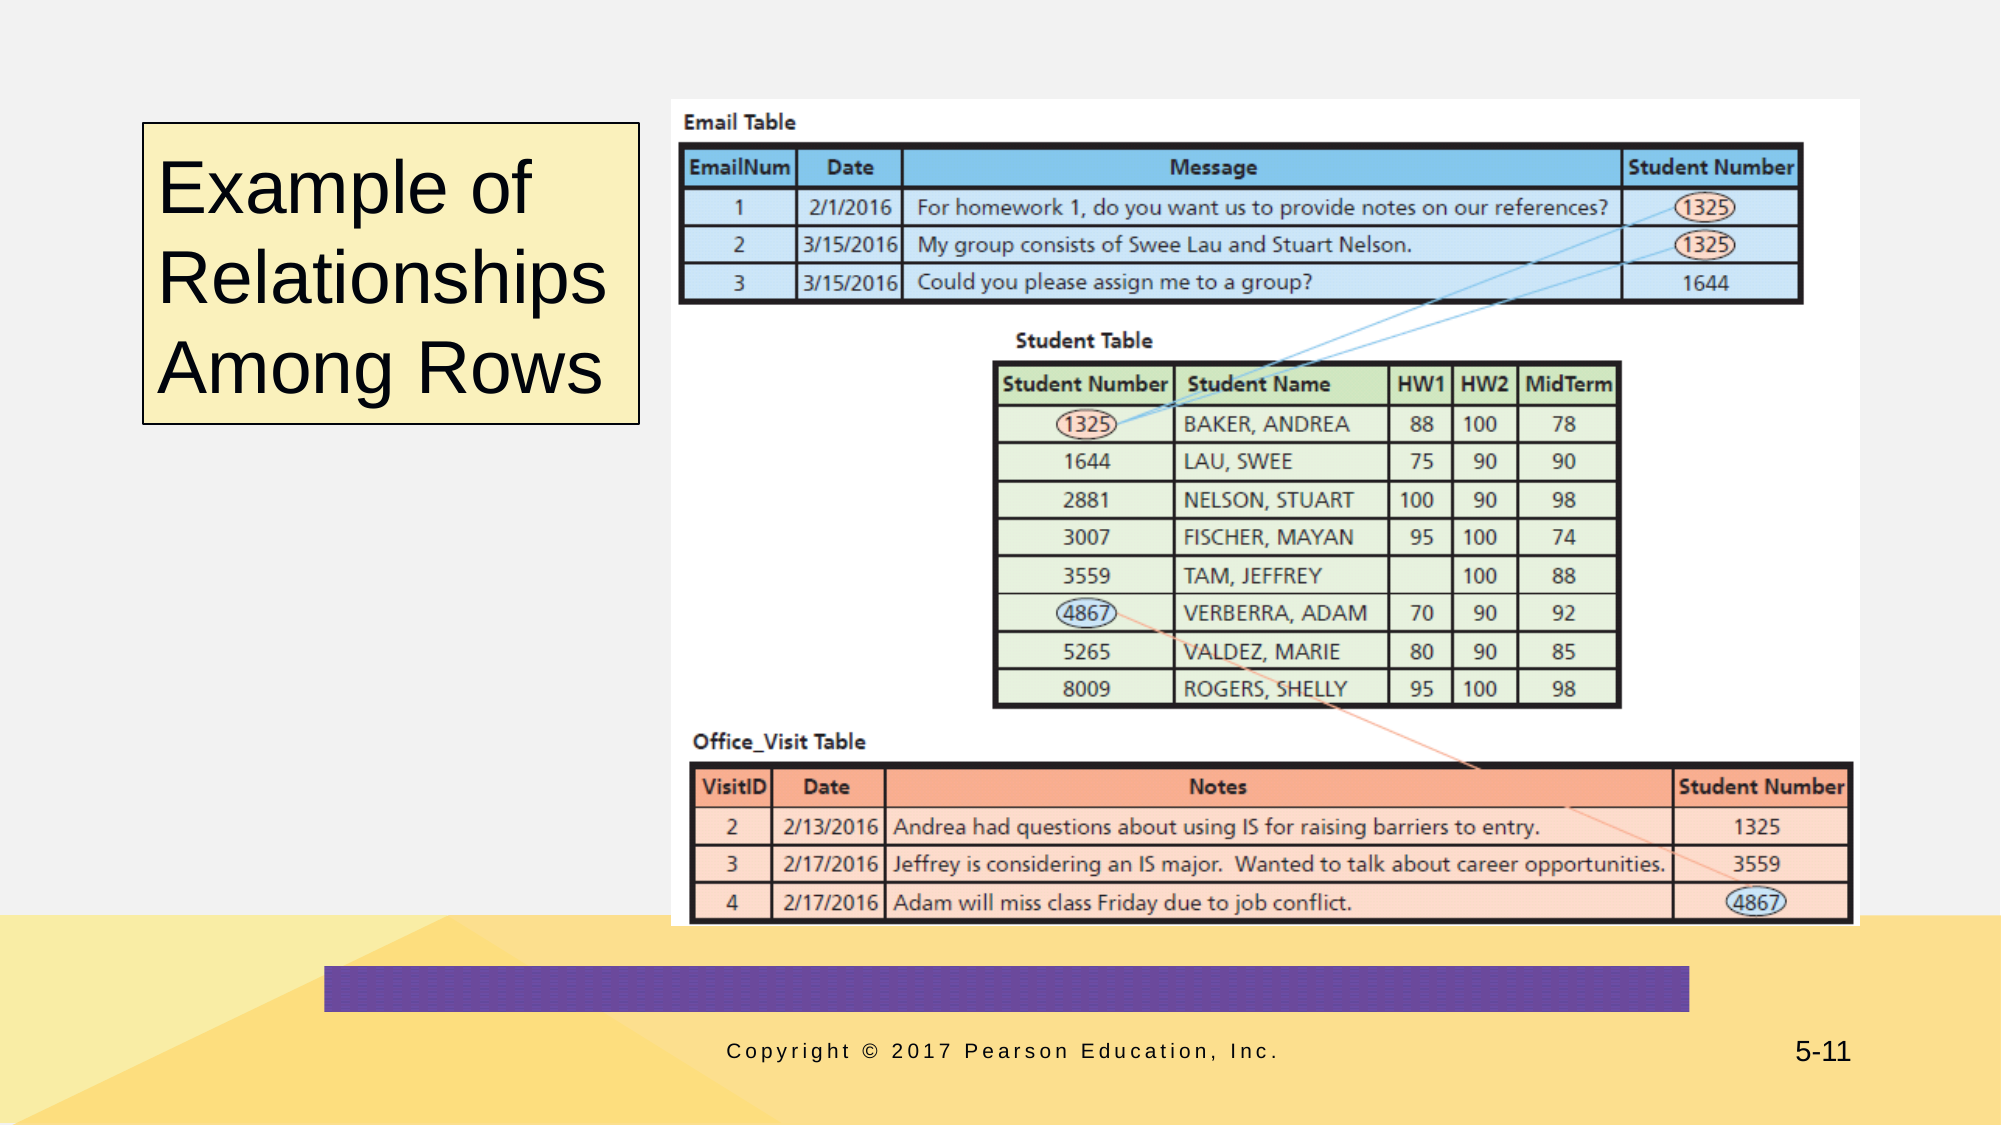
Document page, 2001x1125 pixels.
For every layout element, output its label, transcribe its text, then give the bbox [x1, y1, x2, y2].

picture [671, 99, 1860, 926]
title Example of Relationships Among Rows [142, 122, 640, 425]
footer Copyright © 2017 Pearson Education, Inc. [326, 1025, 1677, 1075]
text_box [671, 98, 1859, 925]
